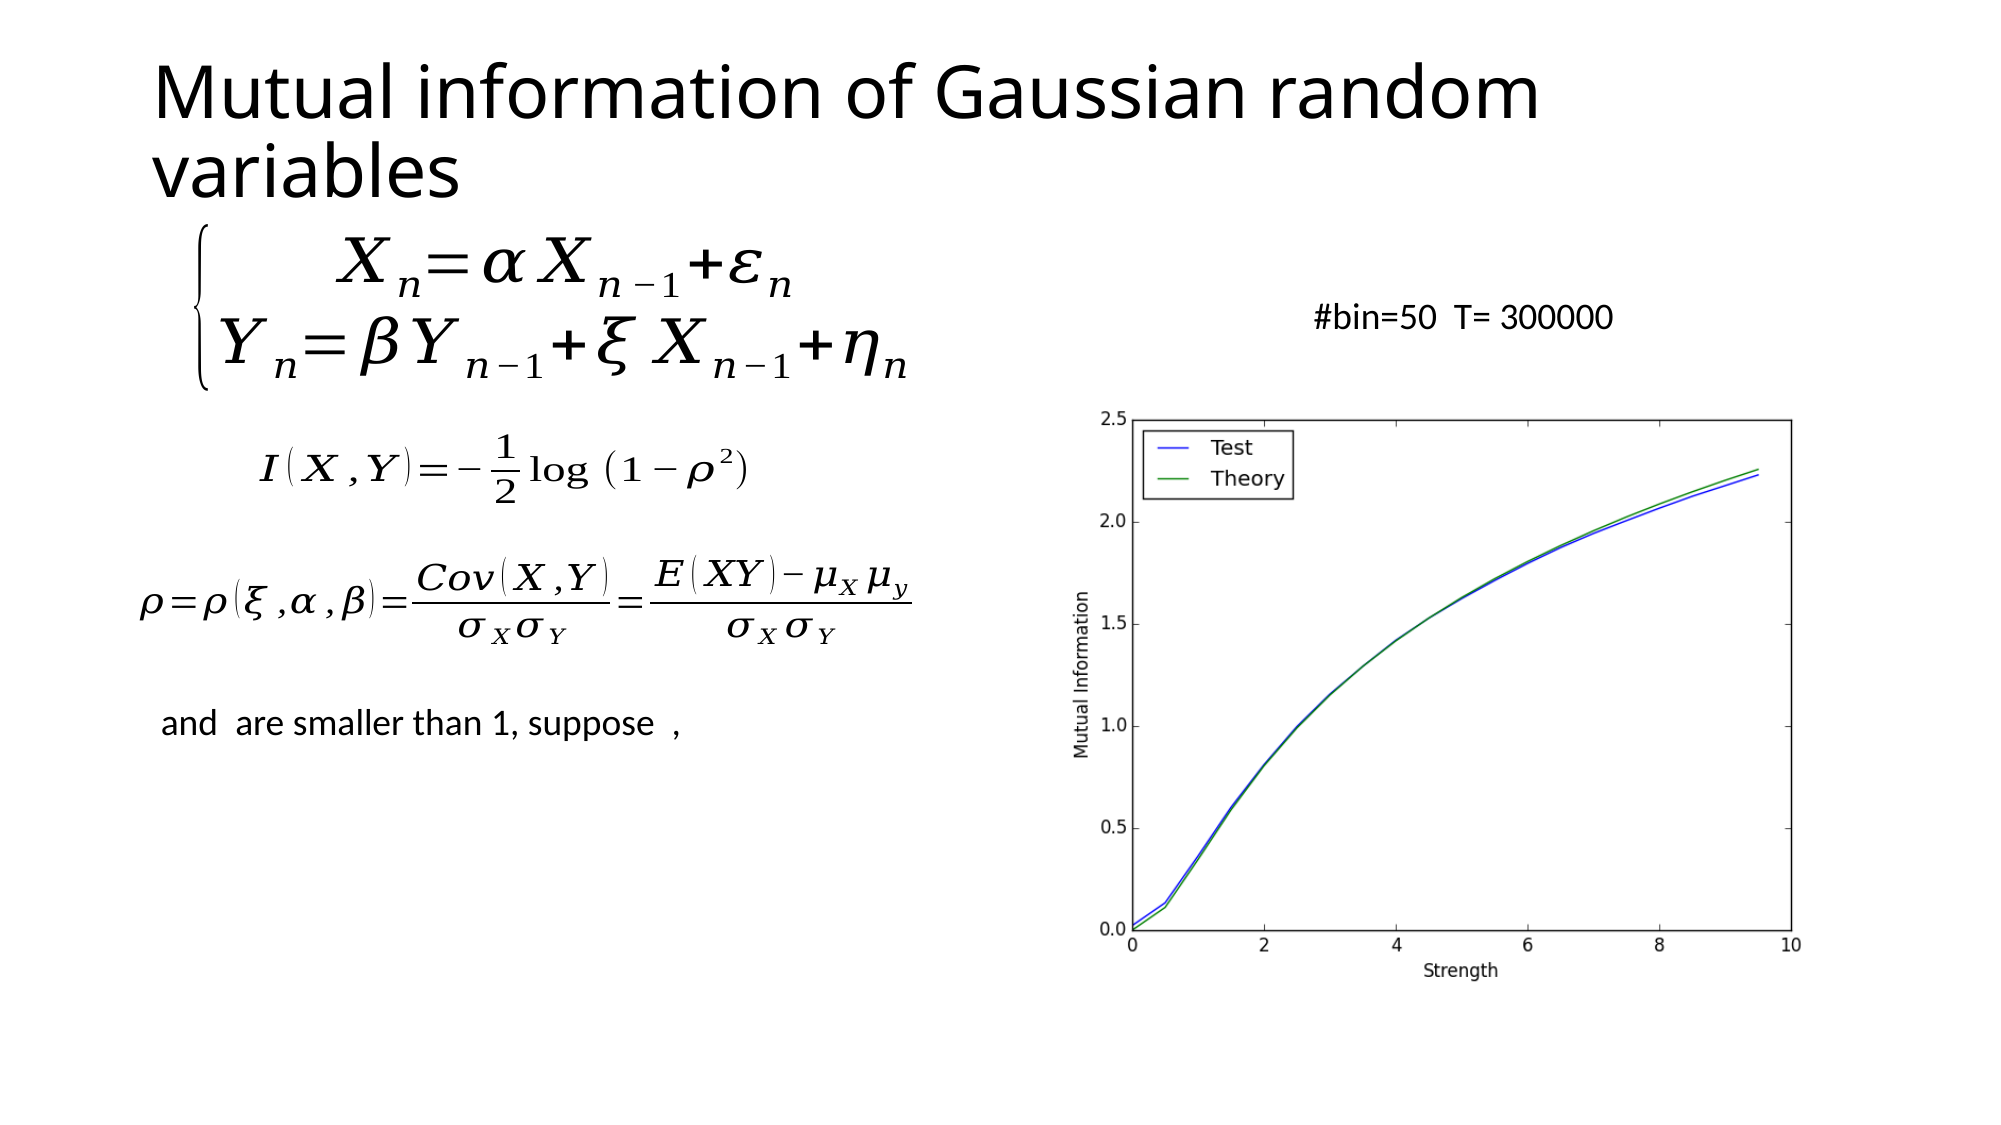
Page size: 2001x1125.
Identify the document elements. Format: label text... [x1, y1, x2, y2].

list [1026, 356, 1876, 994]
title Mutual information of Gaussian random variables [137, 47, 1863, 222]
